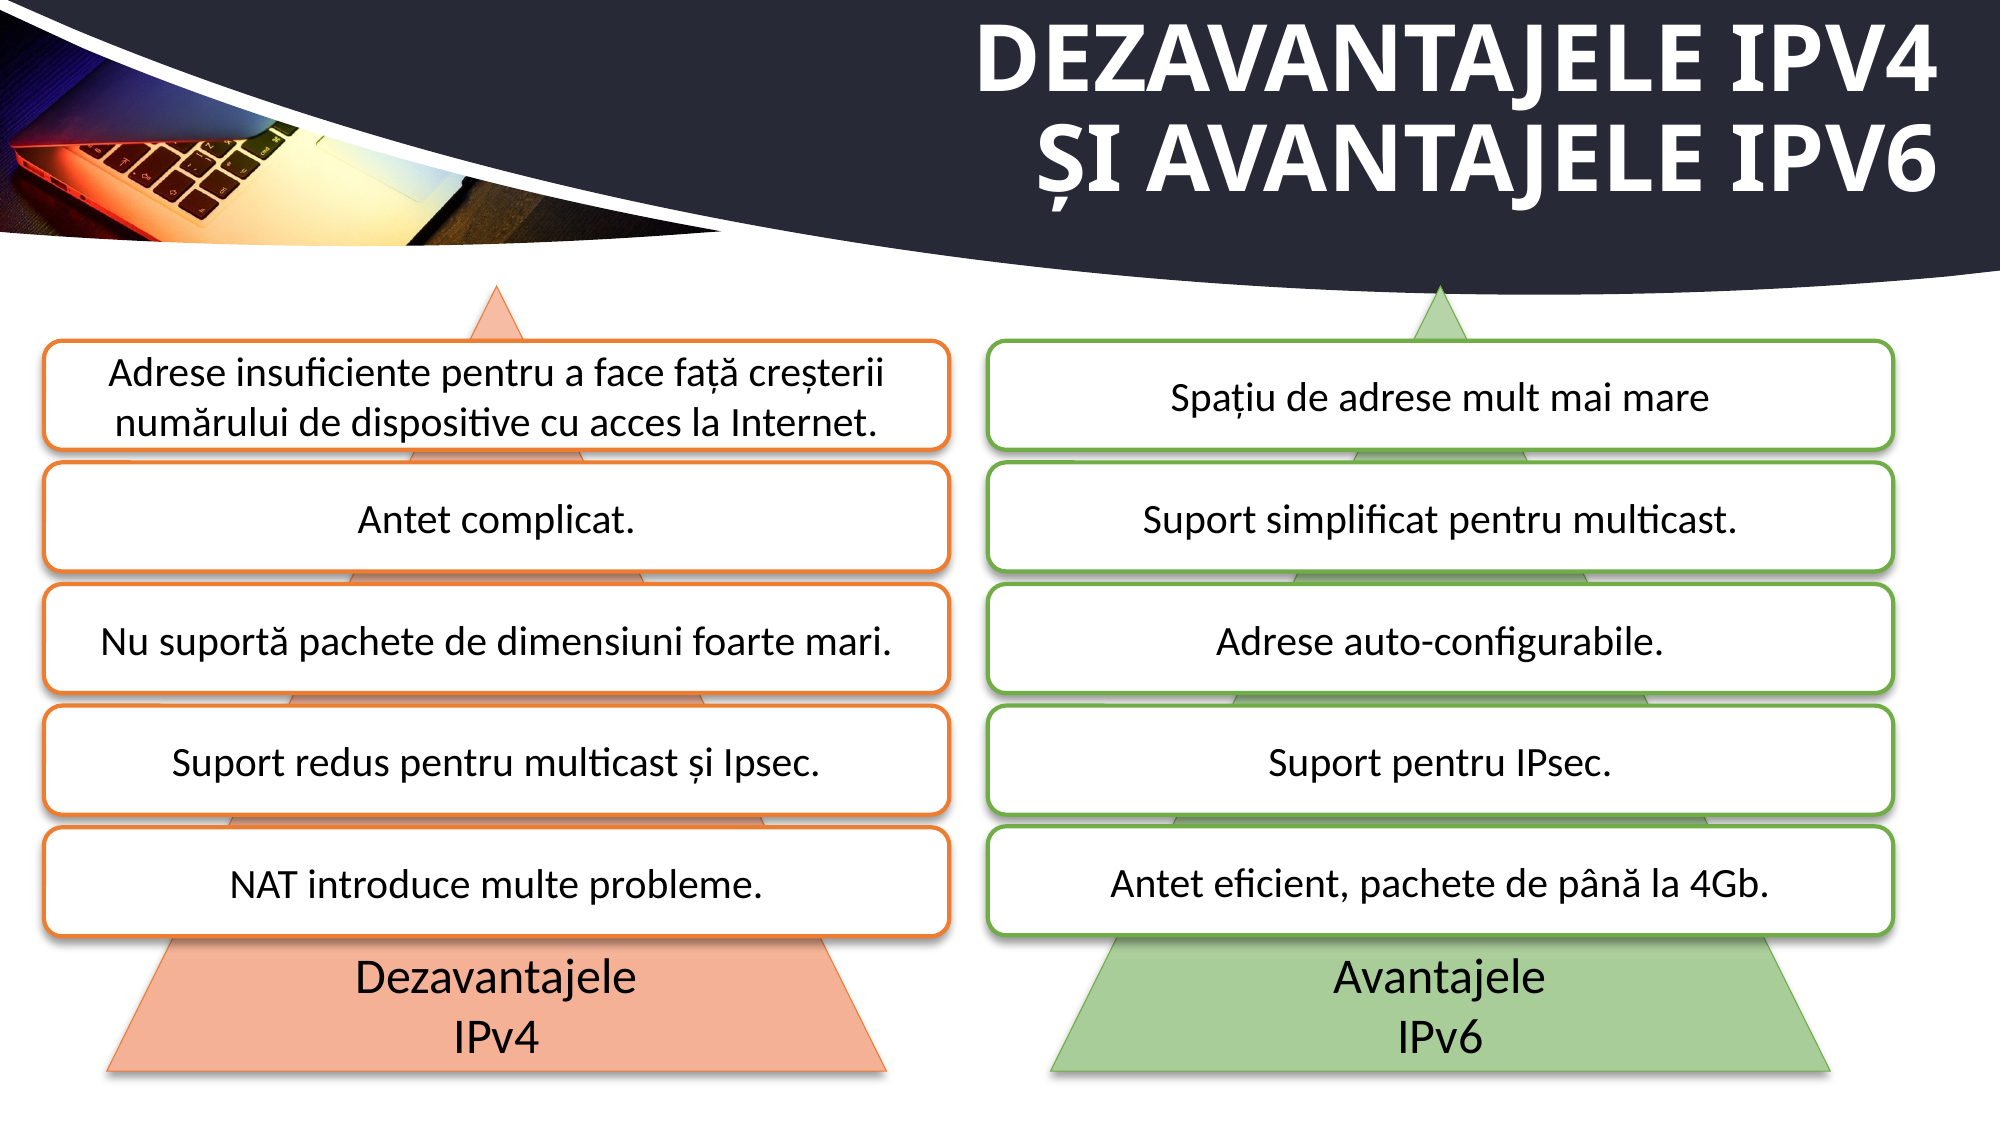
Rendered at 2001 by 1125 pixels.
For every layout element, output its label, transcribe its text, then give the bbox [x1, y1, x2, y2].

text_box Avantajele IPv6 [1049, 947, 1832, 1072]
text_box Adrese auto-configurabile. [987, 583, 1894, 694]
text_box Suport redus pentru multicast și Ipsec. [43, 705, 950, 816]
text_box Adrese insuficiente pentru a face față creșterii numărului de dispositive cu acces la Internet. [43, 340, 950, 451]
text_box NAT introduce multe probleme. [43, 826, 950, 937]
text_box Suport pentru IPsec. [987, 705, 1894, 816]
text_box Spațiu de adrese mult mai mare [987, 340, 1894, 451]
text_box Avantajele IPv6 [1413, 284, 1468, 340]
text_box Suport simplificat pentru multicast. [987, 461, 1894, 572]
text_box Dezavantajele IPv4 [105, 948, 888, 1072]
text_box Nu suportă pachete de dimensiuni foarte mari. [43, 583, 950, 694]
text_box Antet eficient, pachete de până la 4Gb. [987, 825, 1894, 936]
title dezavantajele IPv4 și Avantajele IPv6 [137, 2, 2000, 220]
text_box Antet complicat. [43, 461, 950, 572]
picture [0, 9, 722, 247]
text_box Dezavantajele IPv4 [469, 284, 524, 340]
